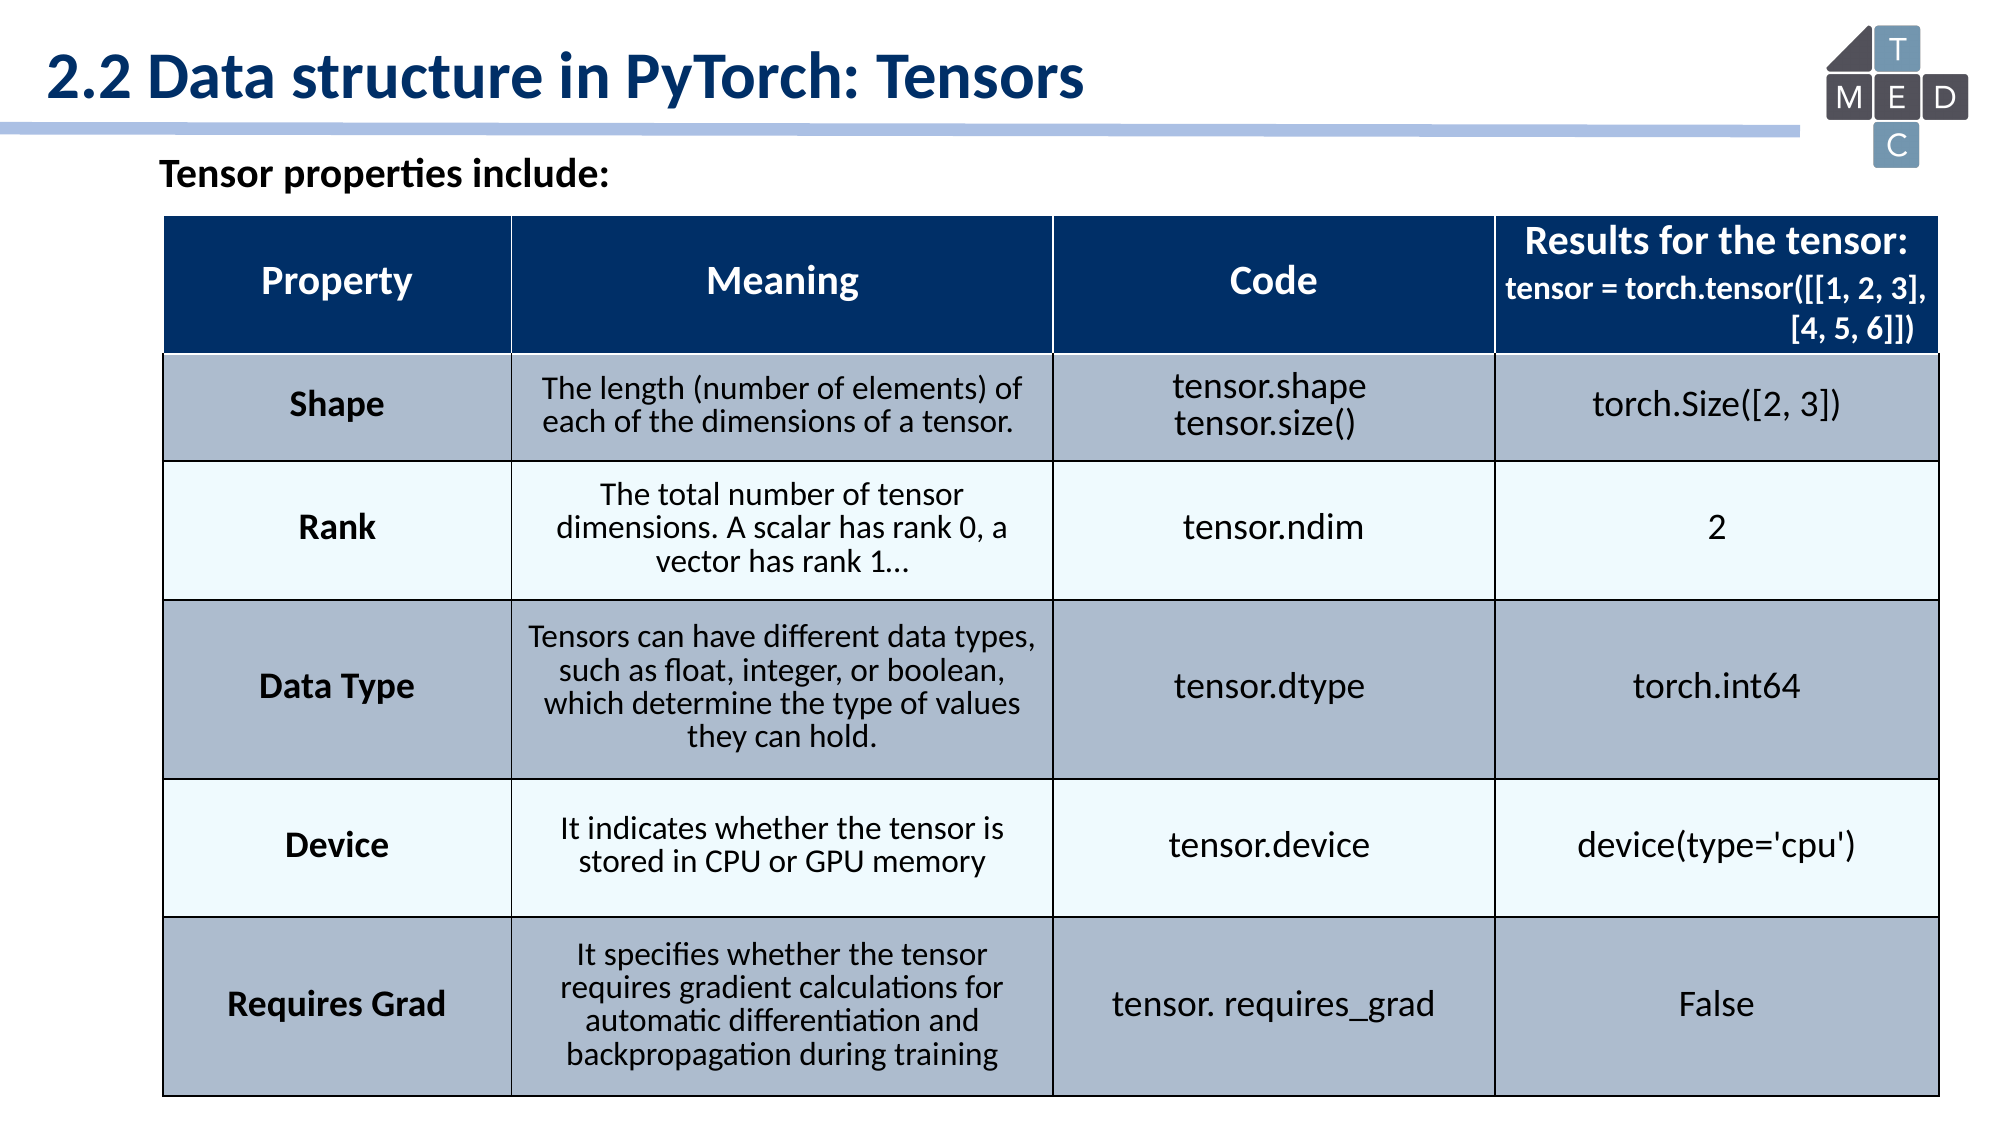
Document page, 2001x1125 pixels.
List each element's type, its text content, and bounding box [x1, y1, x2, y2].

table_cell Data Type [164, 601, 511, 778]
table_header Meaning [512, 216, 1052, 353]
text_box tensor = torch.tensor([[1, 2, 3], [4, 5, 6]]) [1490, 259, 1952, 354]
table_cell The length (number of elements) of each of the dimensions of a tensor. [512, 355, 1052, 460]
table_cell False [1496, 918, 1938, 1095]
table_cell Rank [164, 462, 511, 599]
table_cell It indicates whether the tensor is stored in CPU or GPU memory [512, 780, 1052, 916]
table_header Property [164, 216, 511, 353]
table_cell 2 [1496, 462, 1938, 599]
picture [1799, 0, 2001, 172]
table_cell Shape [164, 355, 511, 460]
table_cell Tensors can have different data types, such as float, integer, or boolean, which determine the type of values they can hold. [512, 601, 1052, 778]
text_box Tensor properties include: [144, 138, 691, 203]
table_cell It specifies whether the tensor requires gradient calculations for automatic differentiation and backpropagation during training [512, 918, 1052, 1095]
table_header Results for the tensor: [1496, 216, 1938, 259]
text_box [0, 128, 1800, 132]
table_cell Device [164, 780, 511, 916]
table_header Code [1054, 216, 1494, 353]
table_cell Requires Grad [164, 918, 511, 1095]
table_cell tensor. requires_grad [1054, 918, 1494, 1095]
table_cell device(type='cpu') [1496, 780, 1938, 916]
table_cell torch.Size([2, 3]) [1496, 355, 1938, 460]
table_cell tensor.shape tensor.size() [1054, 355, 1494, 460]
table_cell tensor.ndim [1054, 462, 1494, 599]
table_cell tensor.dtype [1054, 601, 1494, 778]
table_cell tensor.device [1054, 780, 1494, 916]
text_box 2.2 Data structure in PyTorch: Tensors [32, 24, 1252, 119]
table_cell The total number of tensor dimensions. A scalar has rank 0, a vector has rank 1… [512, 462, 1052, 599]
table_cell torch.int64 [1496, 601, 1938, 778]
